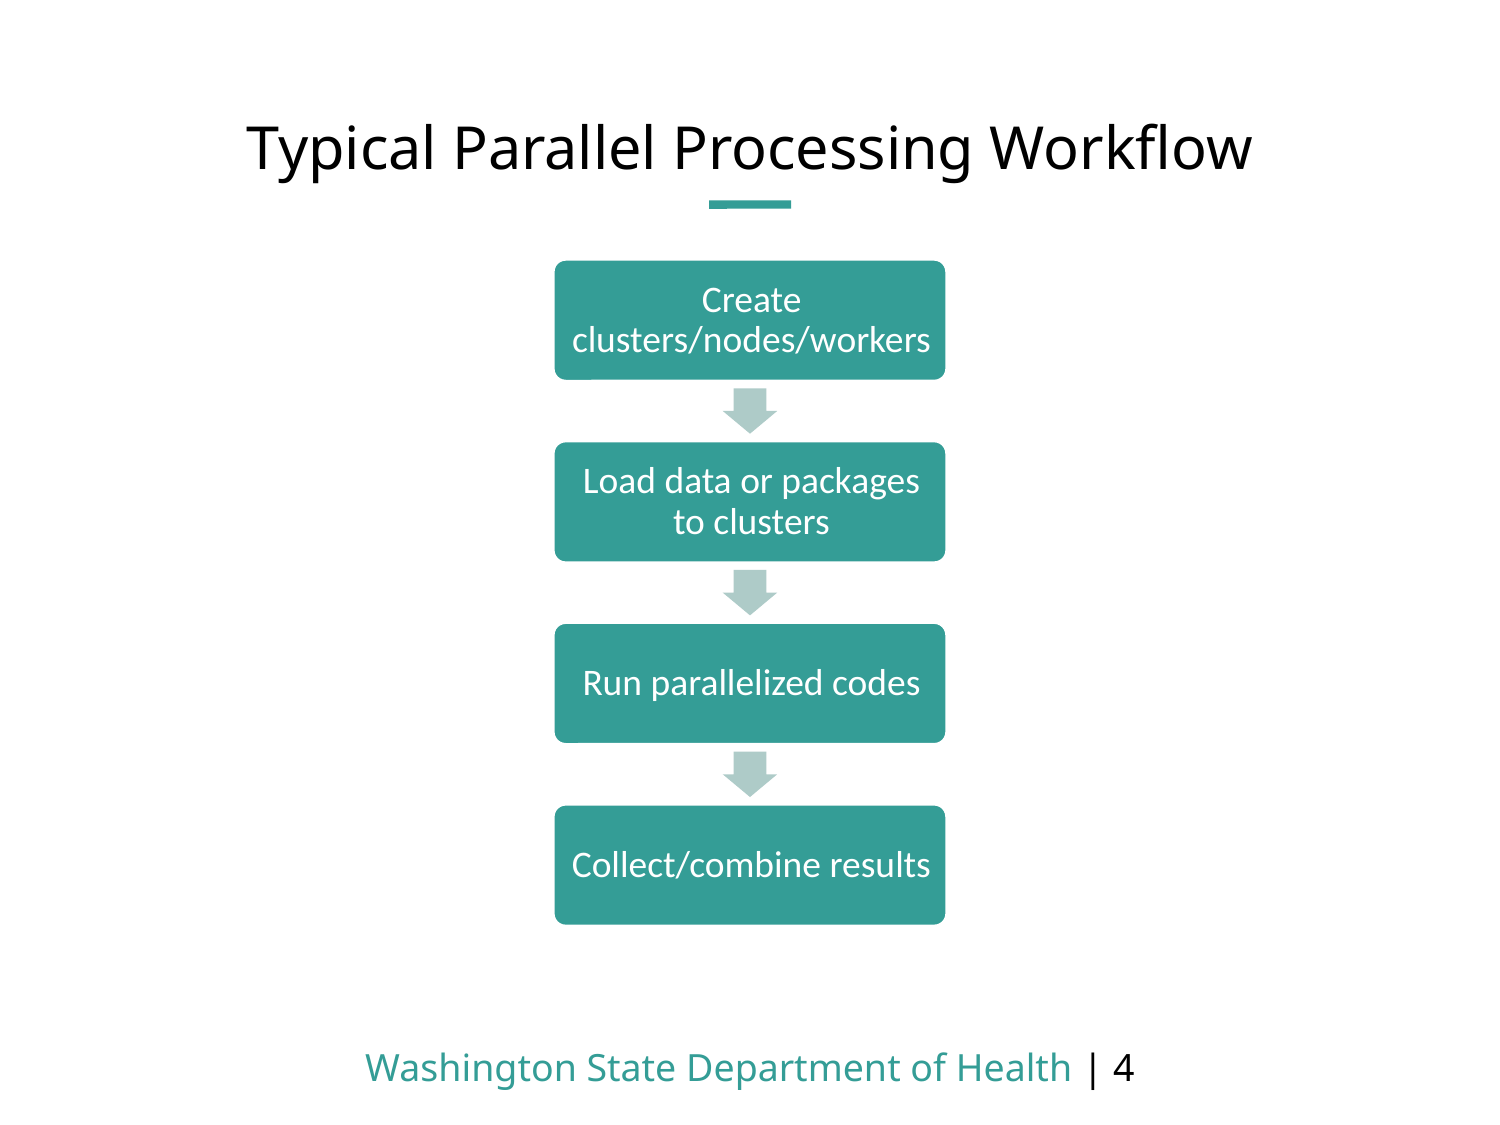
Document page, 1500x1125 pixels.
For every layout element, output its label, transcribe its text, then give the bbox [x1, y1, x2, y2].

title Typical Parallel Processing Workflow [0, 110, 1500, 190]
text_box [249, 259, 1250, 926]
